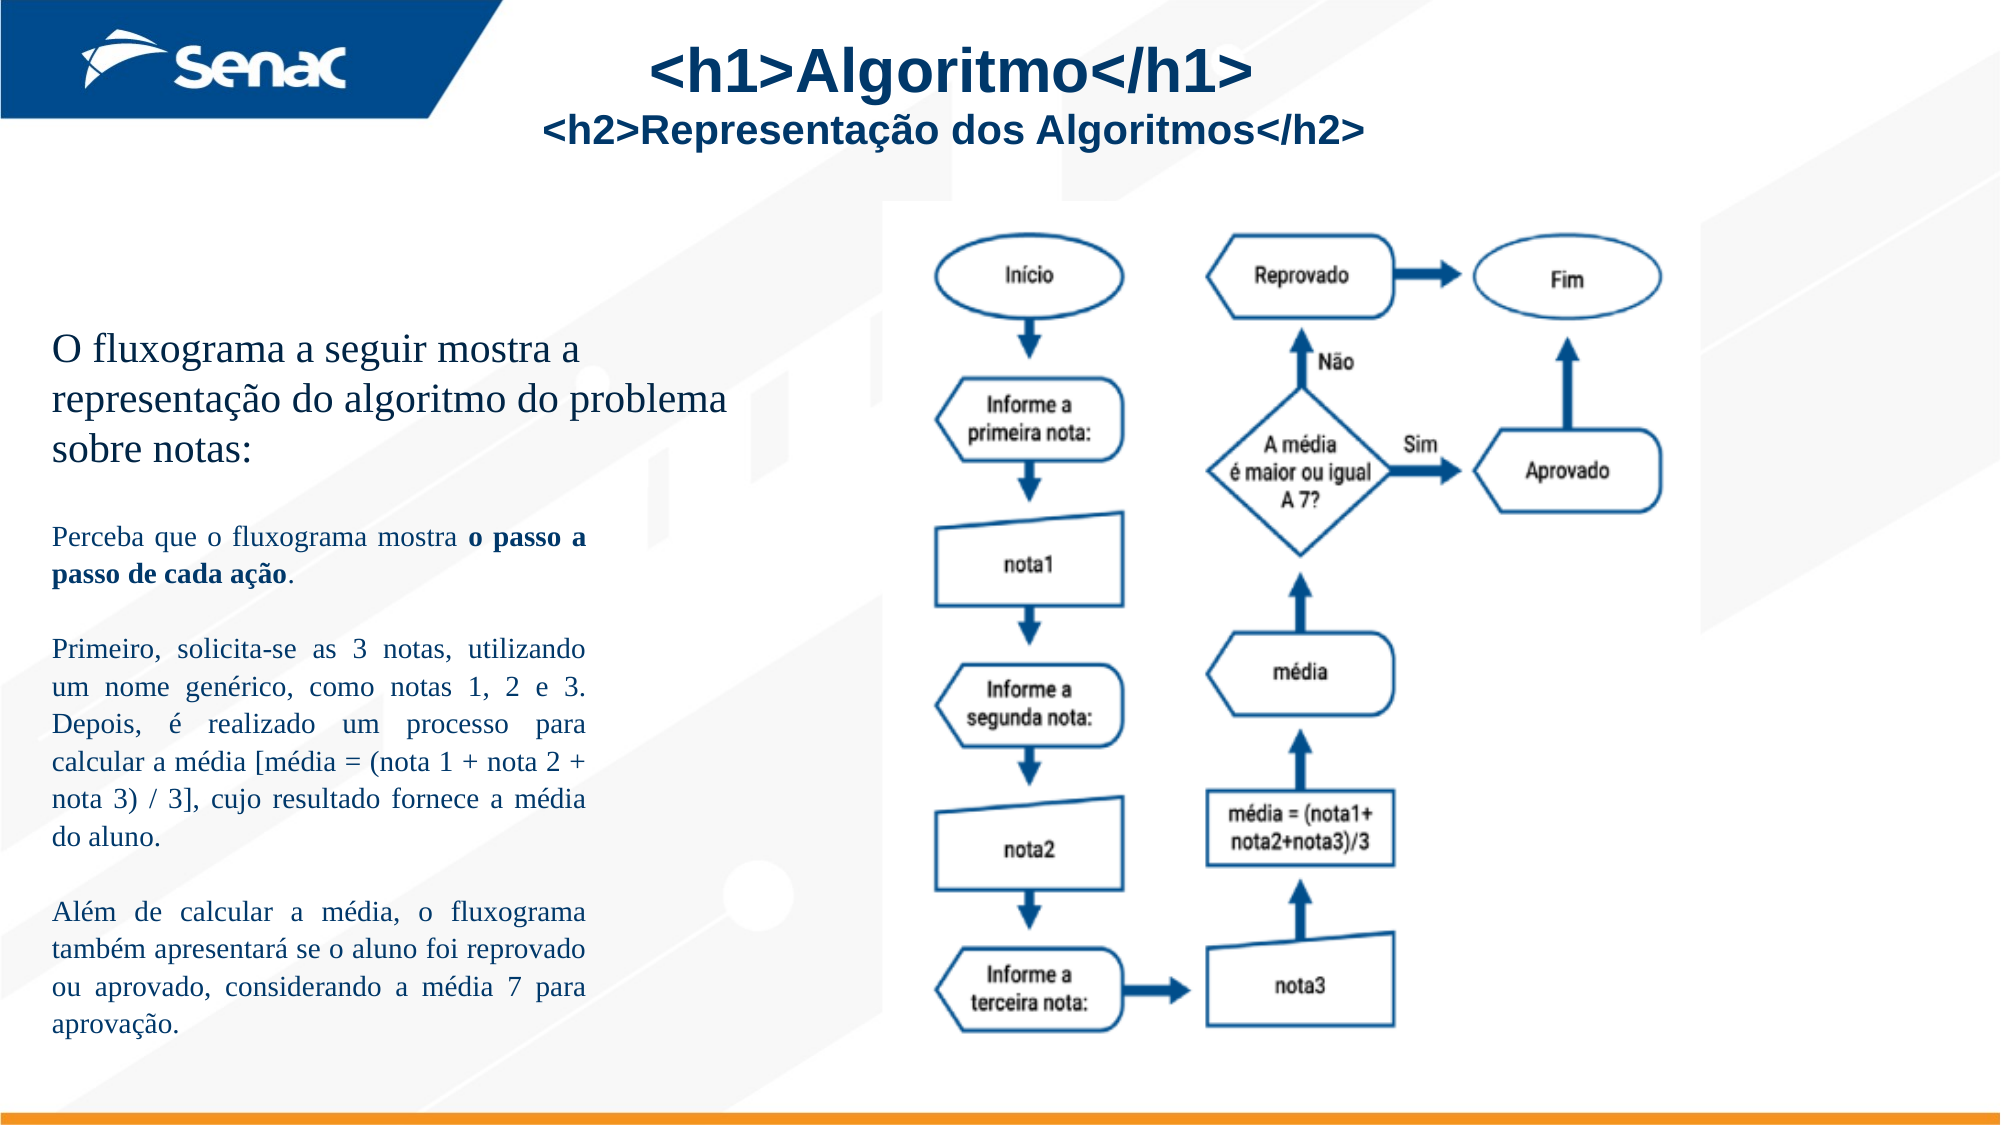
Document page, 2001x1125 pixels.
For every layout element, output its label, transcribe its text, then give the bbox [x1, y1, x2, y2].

text_box O fluxograma a seguir mostra a representação do algoritmo do problema sobre notas: [37, 313, 766, 479]
picture [0, 0, 2001, 1125]
text_box Perceba que o fluxograma mostra o passo a passo de cada ação. Primeiro, solicita-se as 3 notas, utilizando um nome genérico, como notas 1, 2 e 3. Depois, é realizado um processo para calcular a média [média = (nota 1 + nota 2 + nota 3) / 3], cujo resultado fornece a média do aluno. Além de calcular a média, o fluxograma também apresentará se o aluno foi reprovado ou aprovado, considerando a média 7 para aprovação. [37, 507, 602, 1047]
text_box <h2>Representação dos Algoritmos</h2> [214, 95, 1694, 160]
text_box <h1>Algoritmo</h1> [171, 23, 1733, 113]
